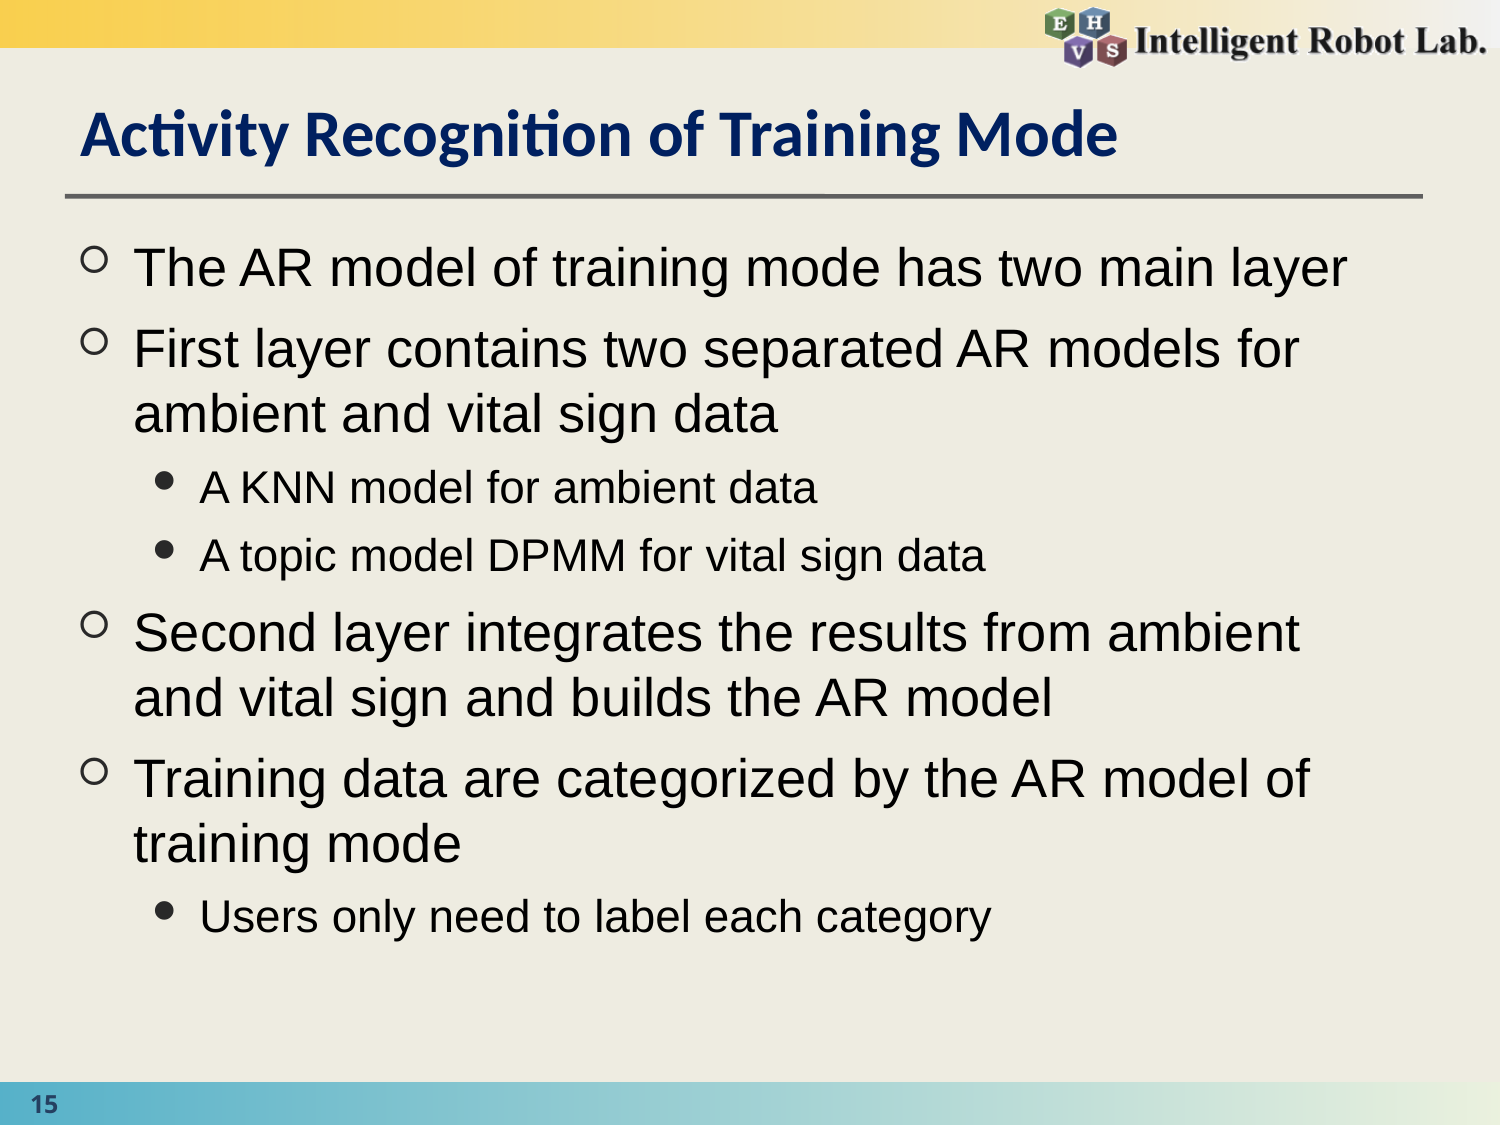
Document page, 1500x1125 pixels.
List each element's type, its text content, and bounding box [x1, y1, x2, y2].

title Activity Recognition of Training Mode [64, 66, 1413, 178]
picture [1045, 7, 1489, 68]
slide_number 15 [0, 1070, 89, 1125]
list The AR model of training mode has two main layer First layer contains two separated AR models for ambient and vital sign data A KNN model for ambient data A topic model DPMM for vital sign data Second layer integrates the results from ambient and vital sign and builds the AR model Training data are categorized by the AR model of training mode Users only need to label each category [62, 224, 1411, 1029]
